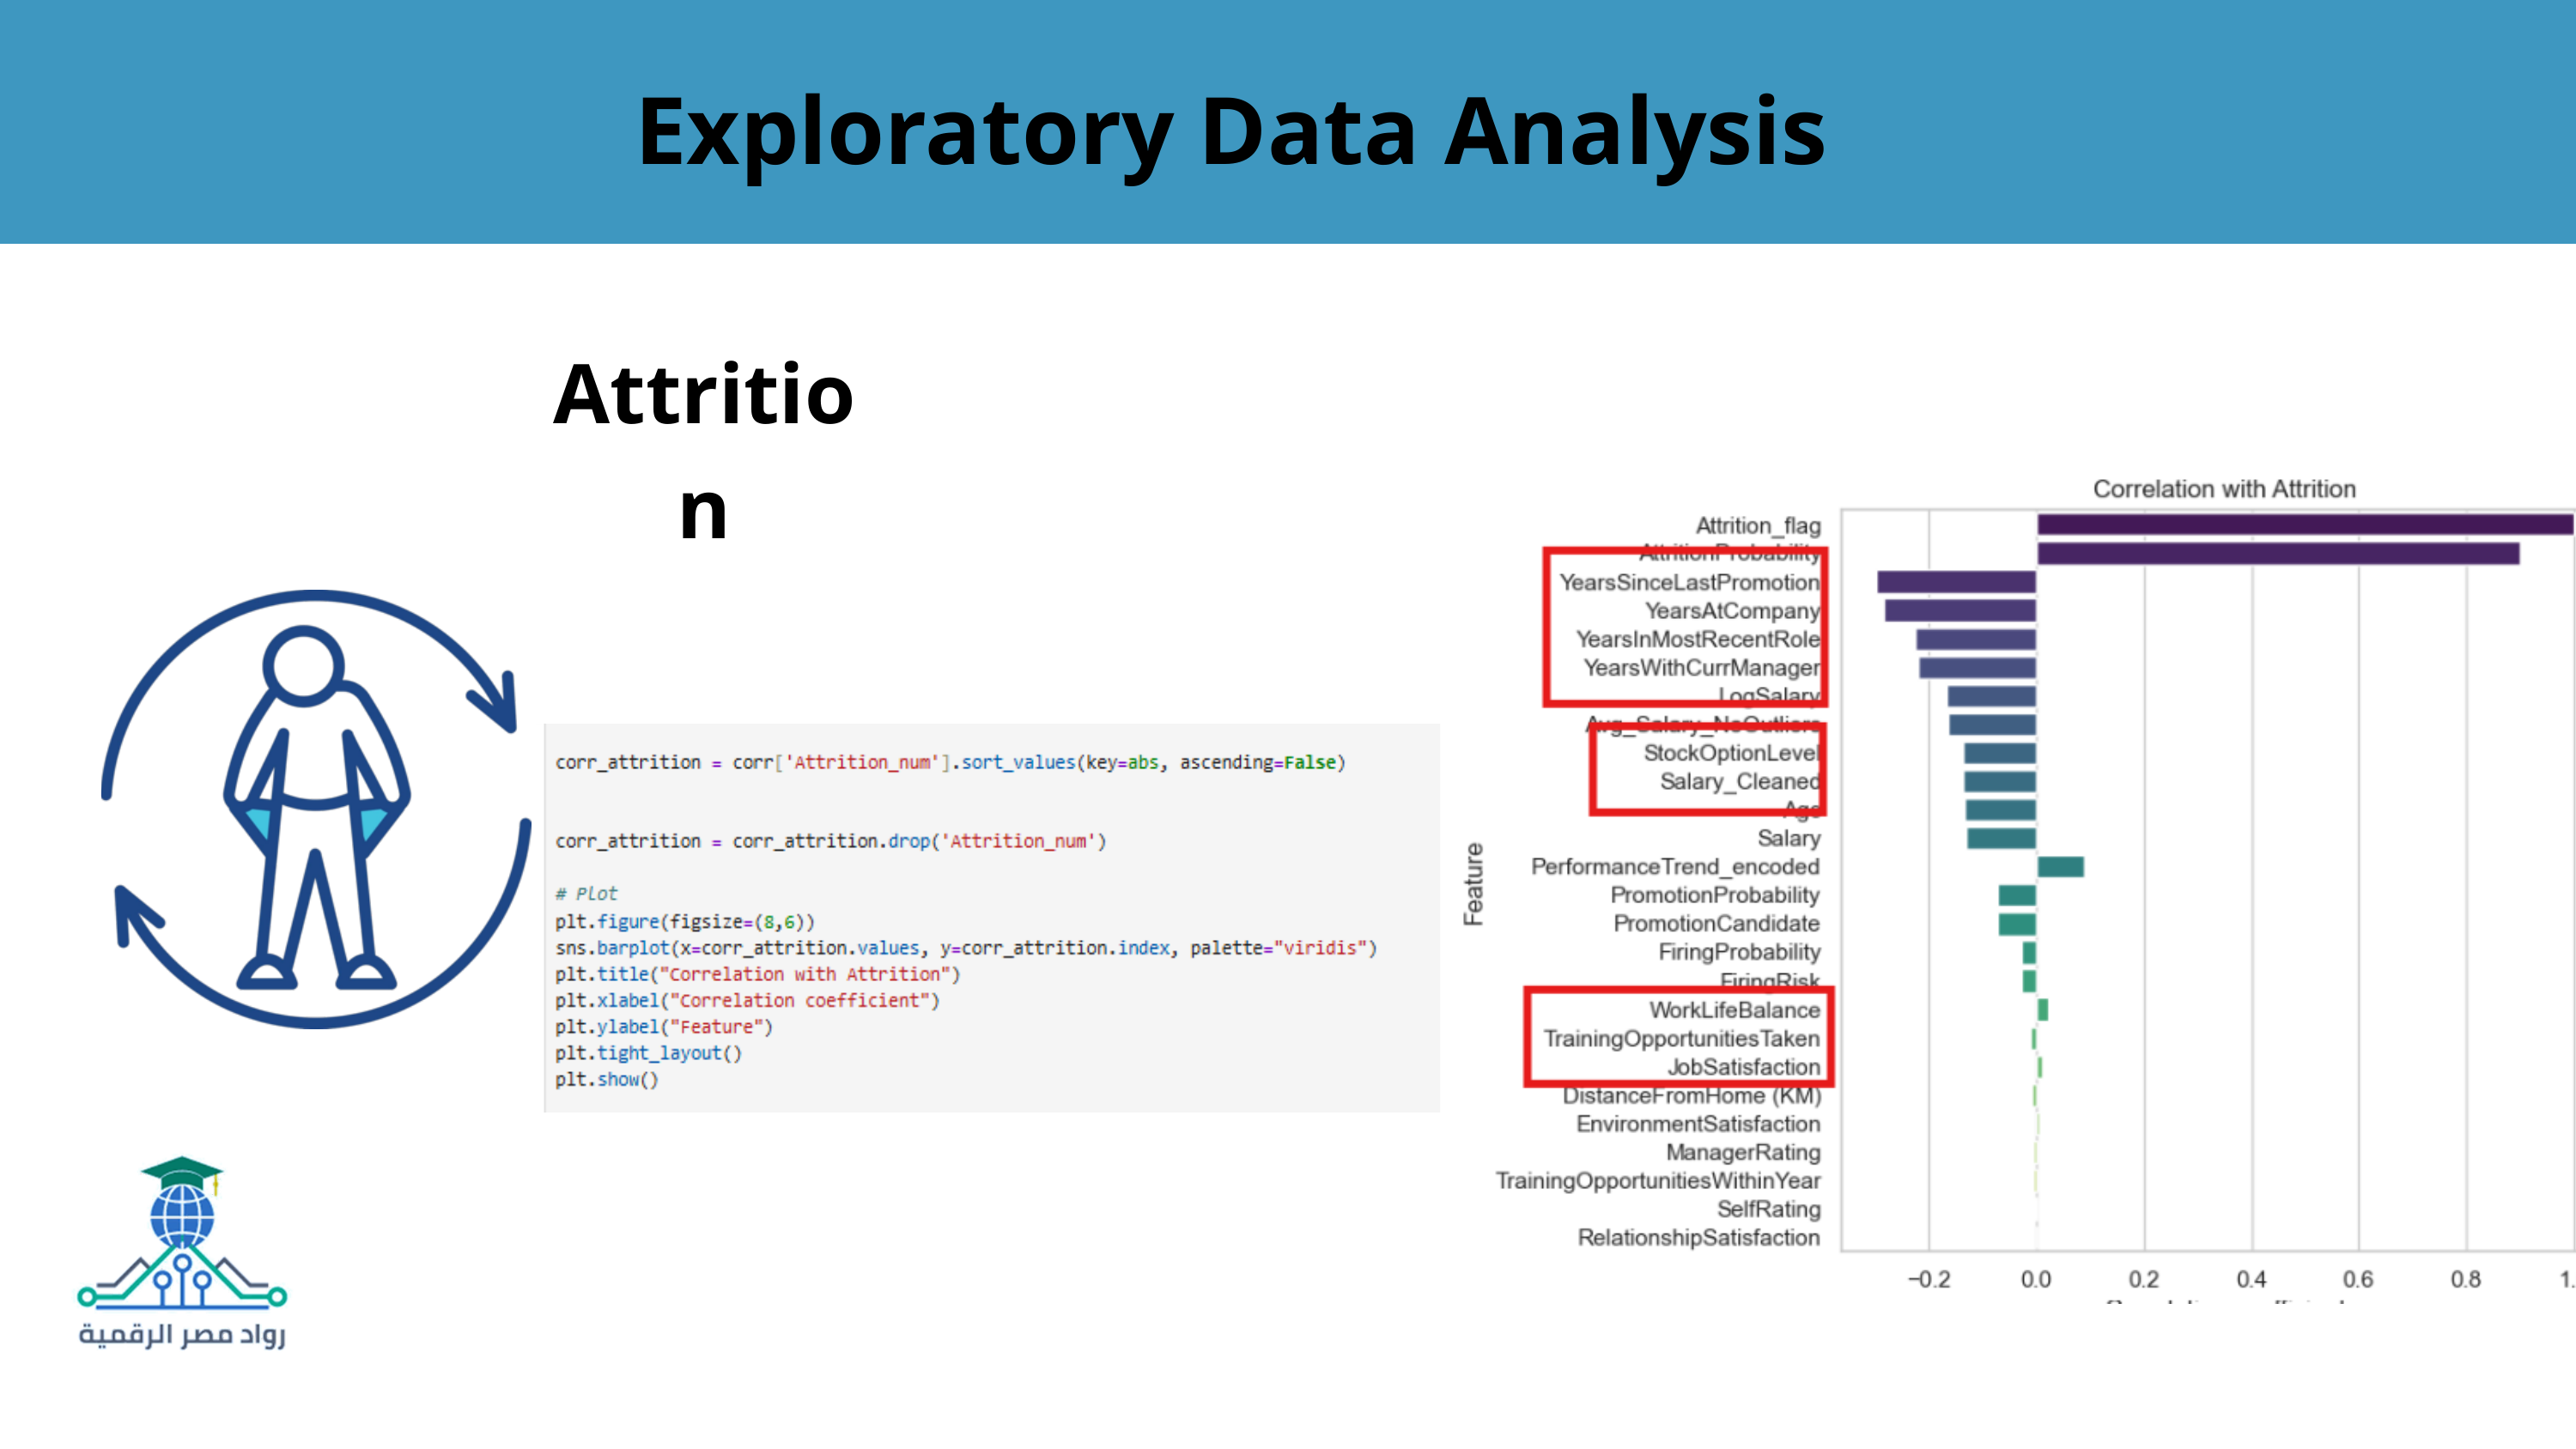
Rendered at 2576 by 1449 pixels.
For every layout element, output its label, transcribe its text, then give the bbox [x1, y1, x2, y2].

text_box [0, 0, 2576, 245]
text_box [39, 1125, 321, 1406]
text_box [1440, 470, 2576, 1304]
text_box [100, 590, 532, 1029]
text_box [536, 724, 1441, 1113]
text_box Attrition [531, 324, 878, 556]
